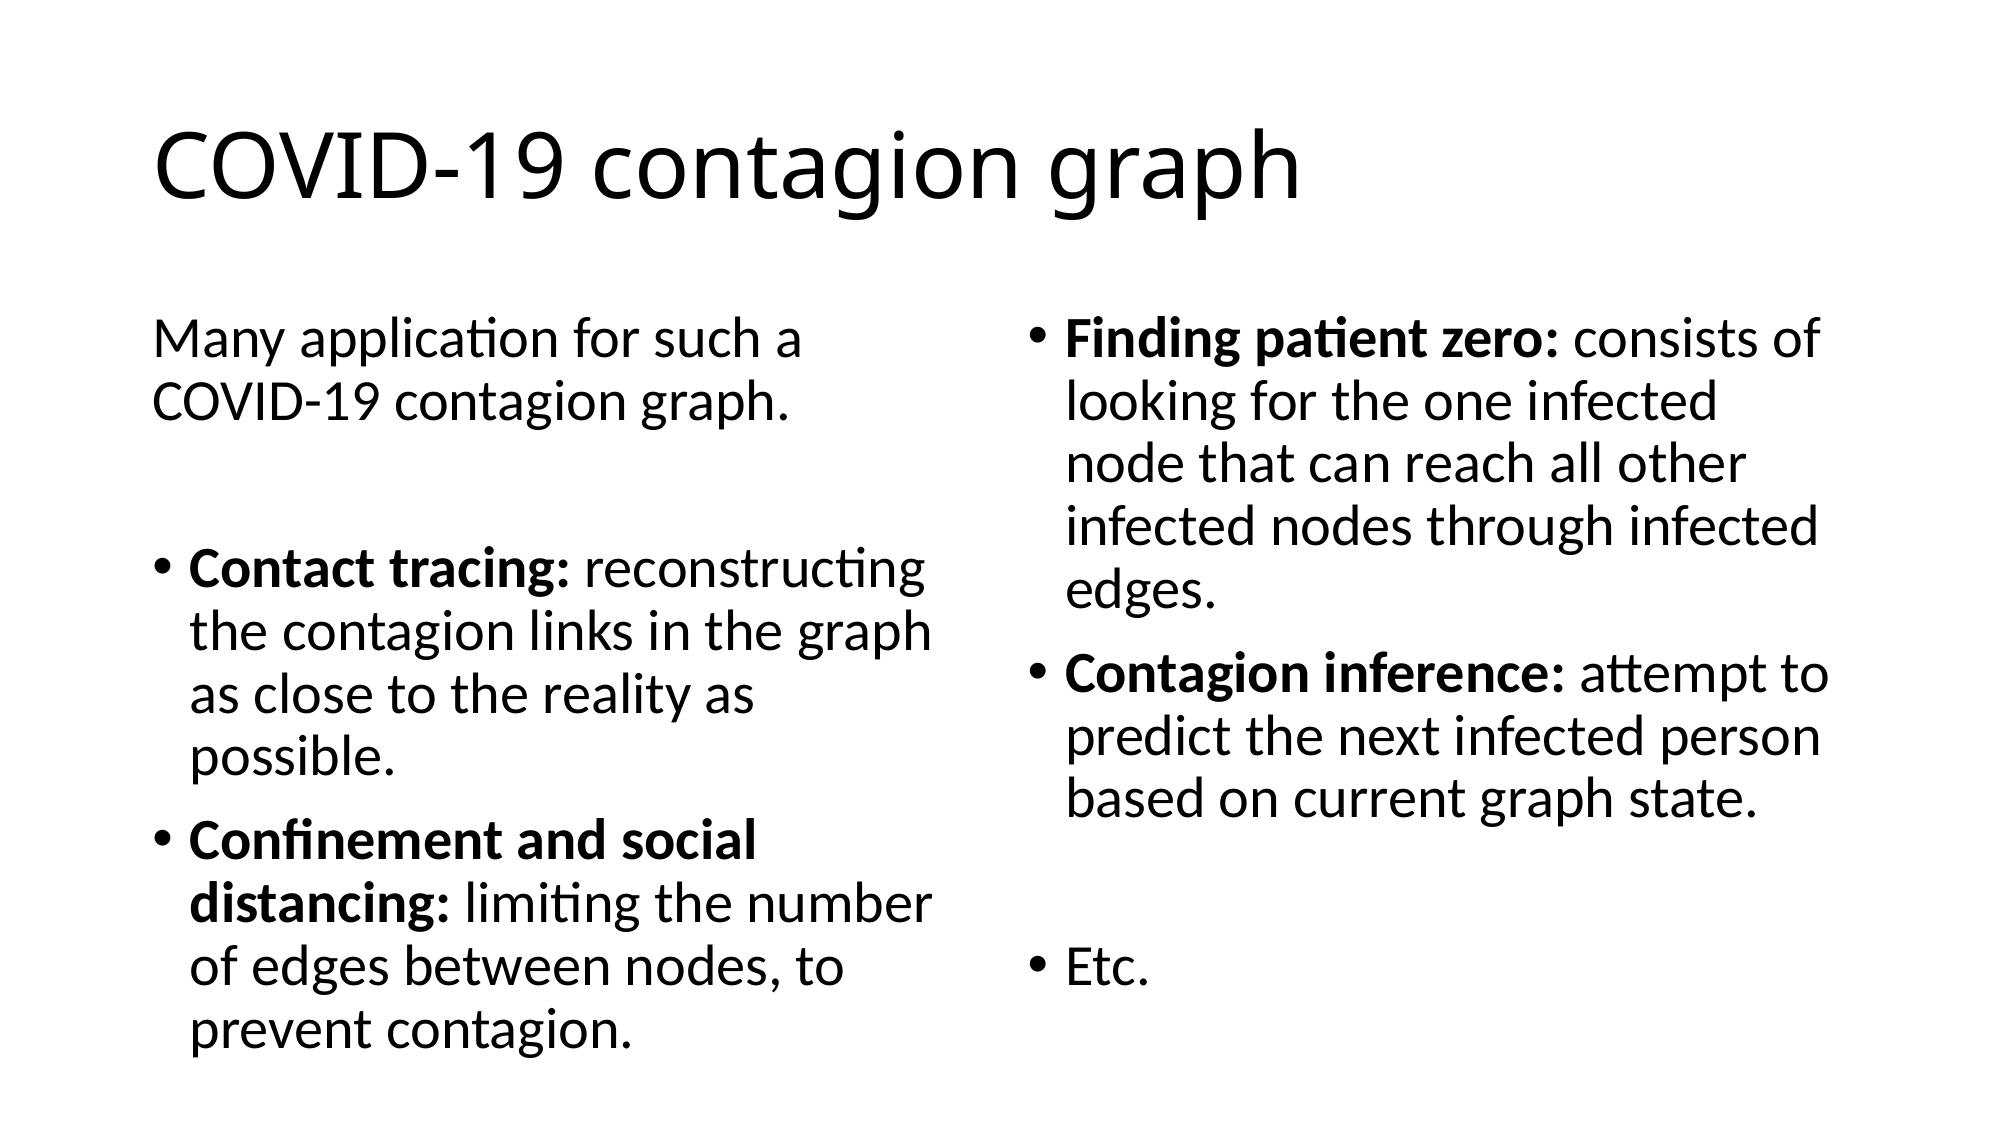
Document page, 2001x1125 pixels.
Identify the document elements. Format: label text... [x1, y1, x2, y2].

list Finding patient zero: consists of looking for the one infected node that can reach all other infected nodes through infected edges. Contagion inference: attempt to predict the next infected person based on current graph state. Etc. [1012, 299, 1863, 1101]
title COVID-19 contagion graph [137, 59, 1863, 278]
list Many application for such a COVID-19 contagion graph. Contact tracing: reconstructing the contagion links in the graph as close to the reality as possible. Confinement and social distancing: limiting the number of edges between nodes, to prevent contagion. [137, 299, 988, 1101]
